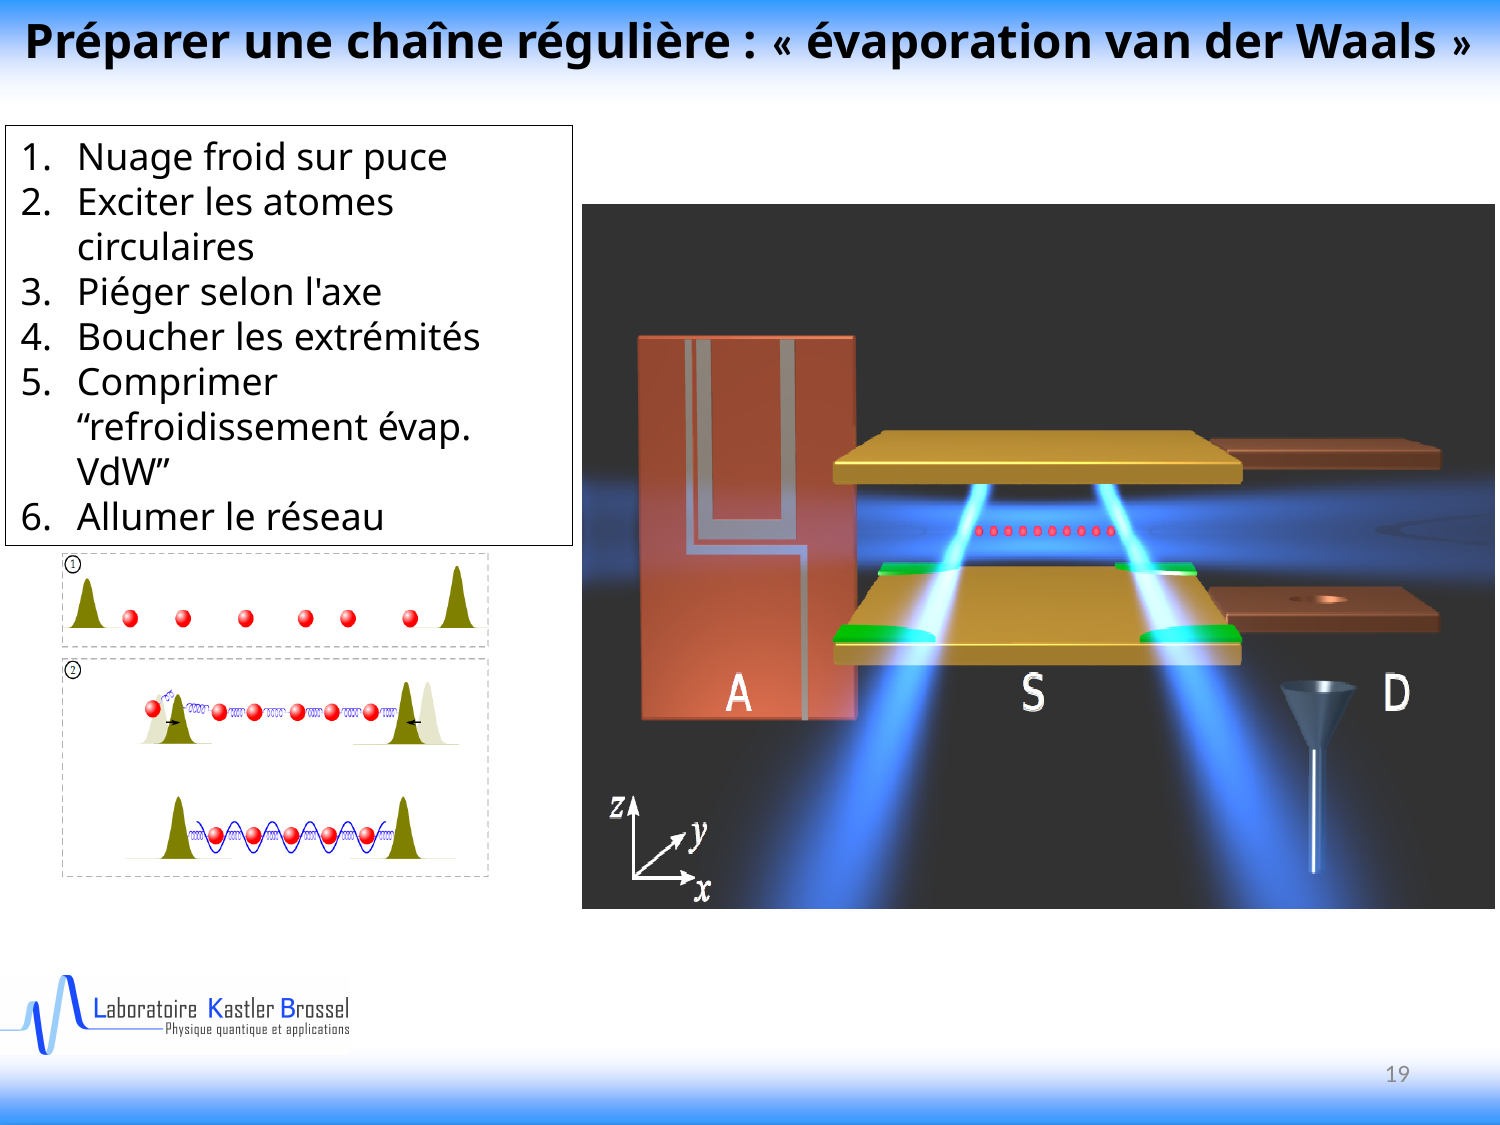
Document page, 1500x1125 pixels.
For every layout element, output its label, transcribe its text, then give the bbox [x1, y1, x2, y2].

title Préparer une chaîne régulière : « évaporation van der Waals » [0, 0, 1500, 79]
slide_number 19 [1074, 1042, 1425, 1103]
picture [0, 79, 1500, 1125]
